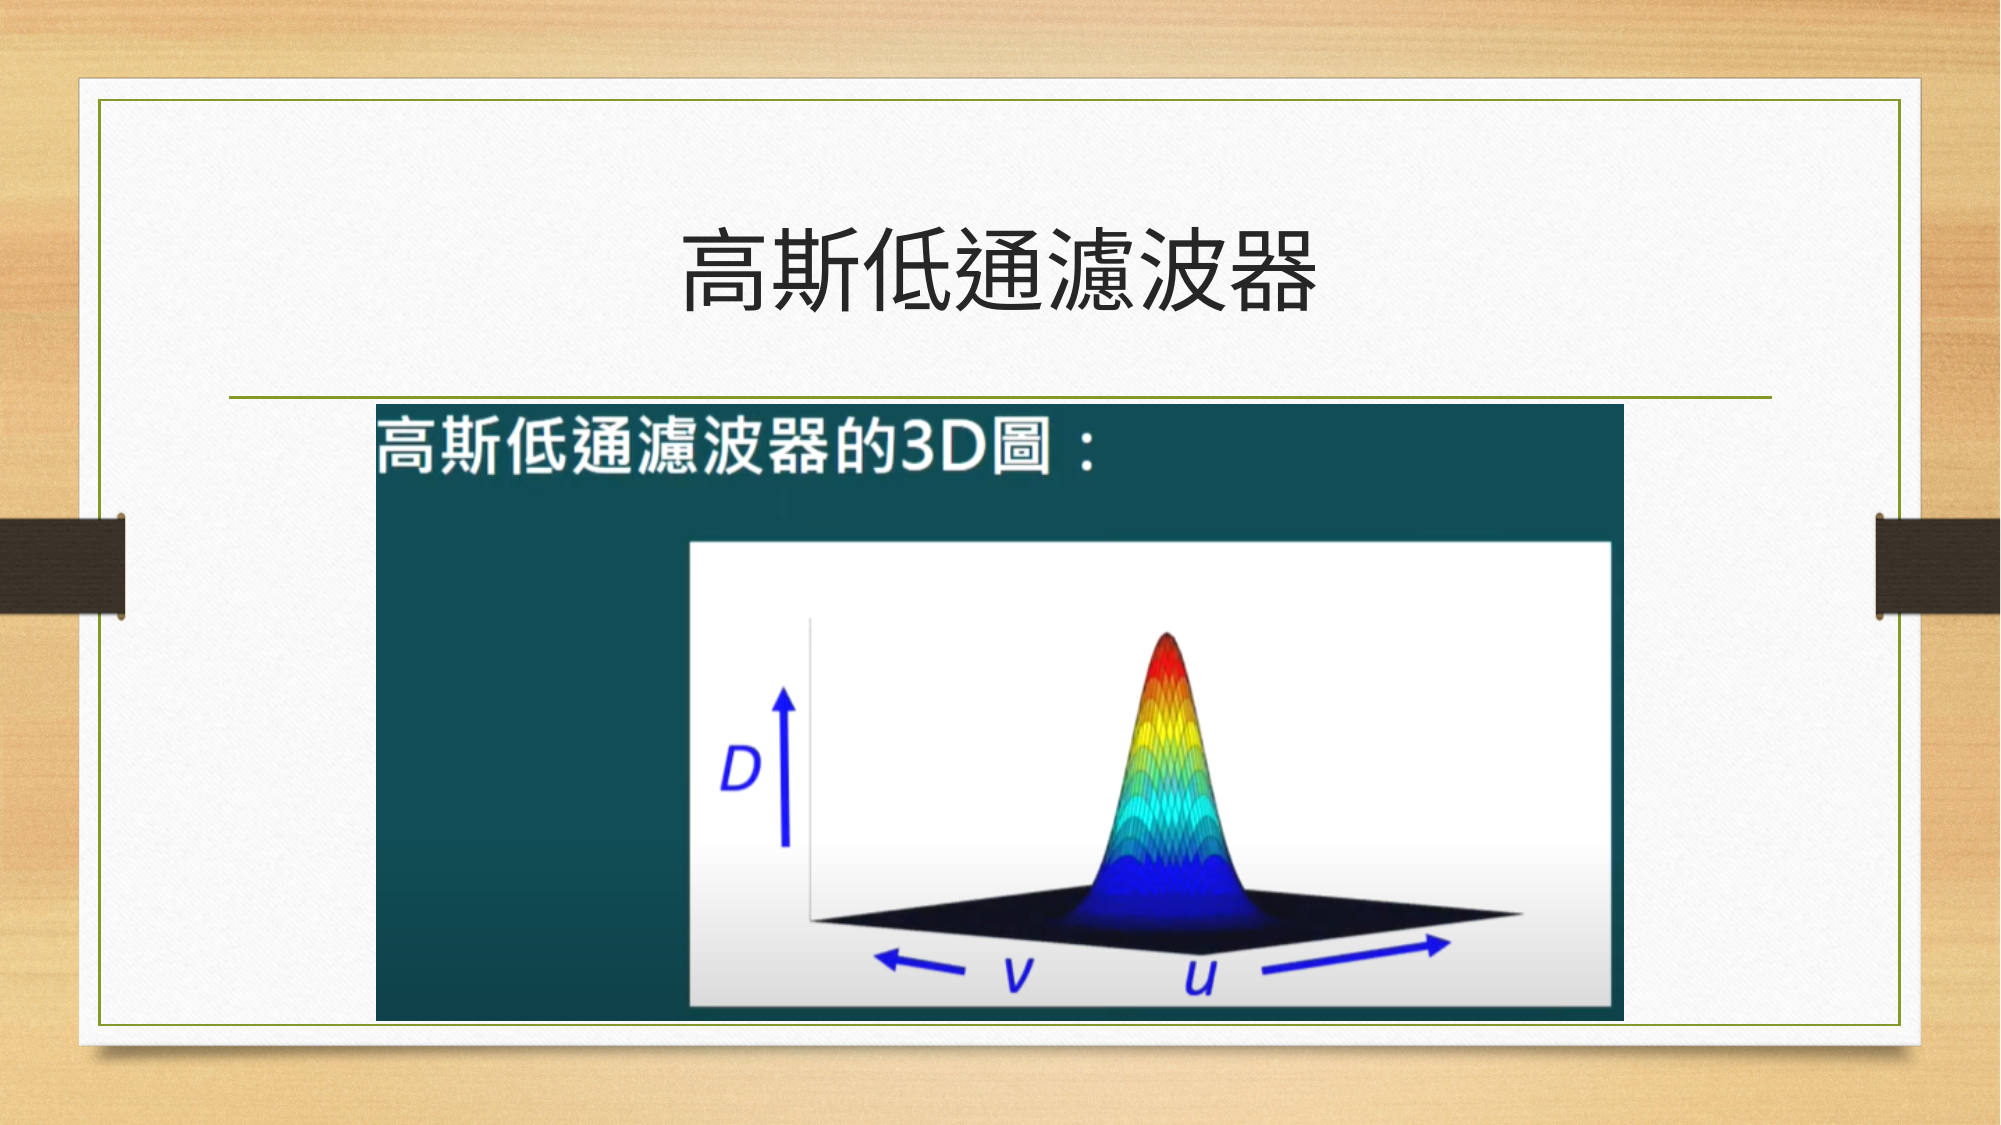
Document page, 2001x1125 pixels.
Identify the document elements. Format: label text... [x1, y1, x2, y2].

title 高斯低通濾波器 [212, 161, 1788, 375]
picture [0, 0, 2001, 1125]
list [376, 404, 1624, 1022]
